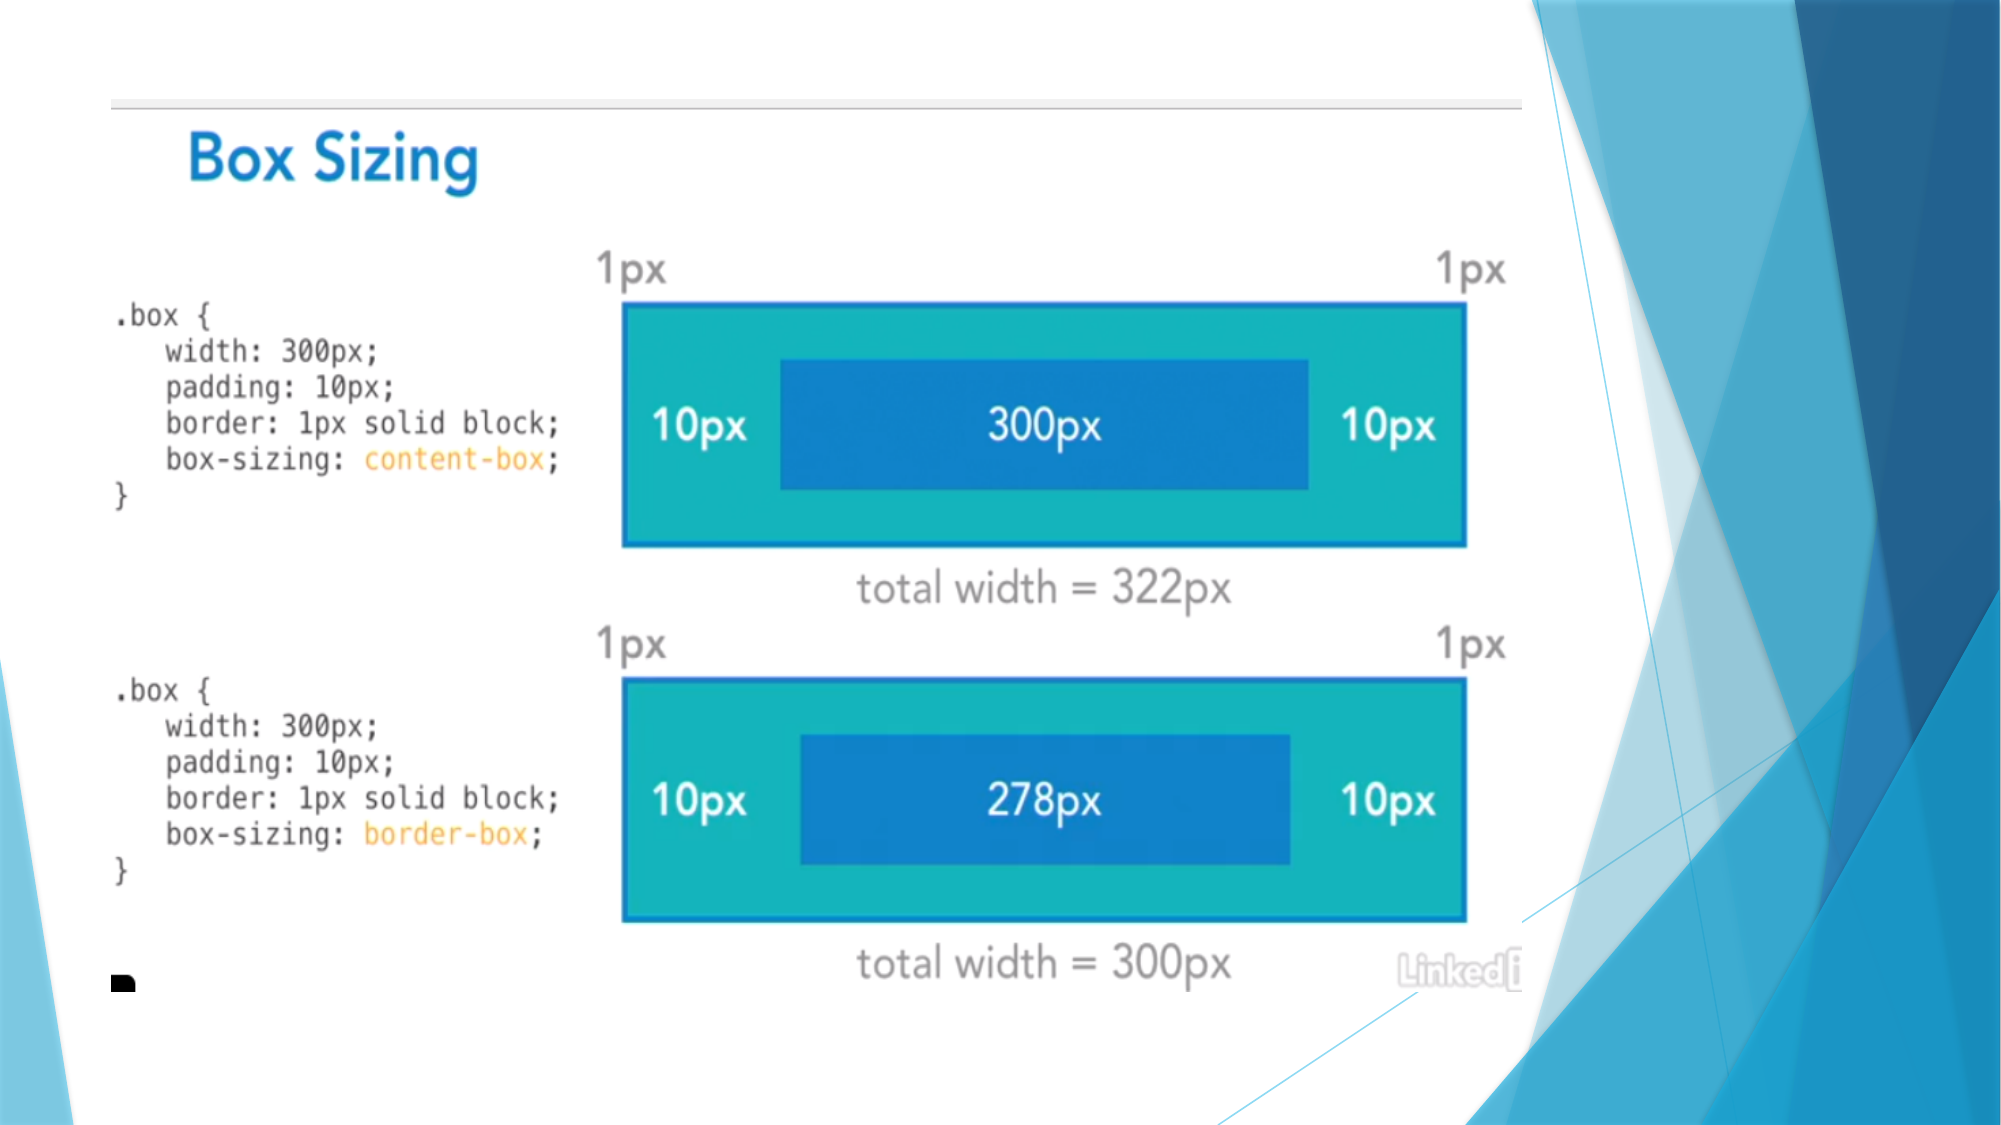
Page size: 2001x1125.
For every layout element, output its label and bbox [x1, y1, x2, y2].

list [110, 99, 1522, 992]
